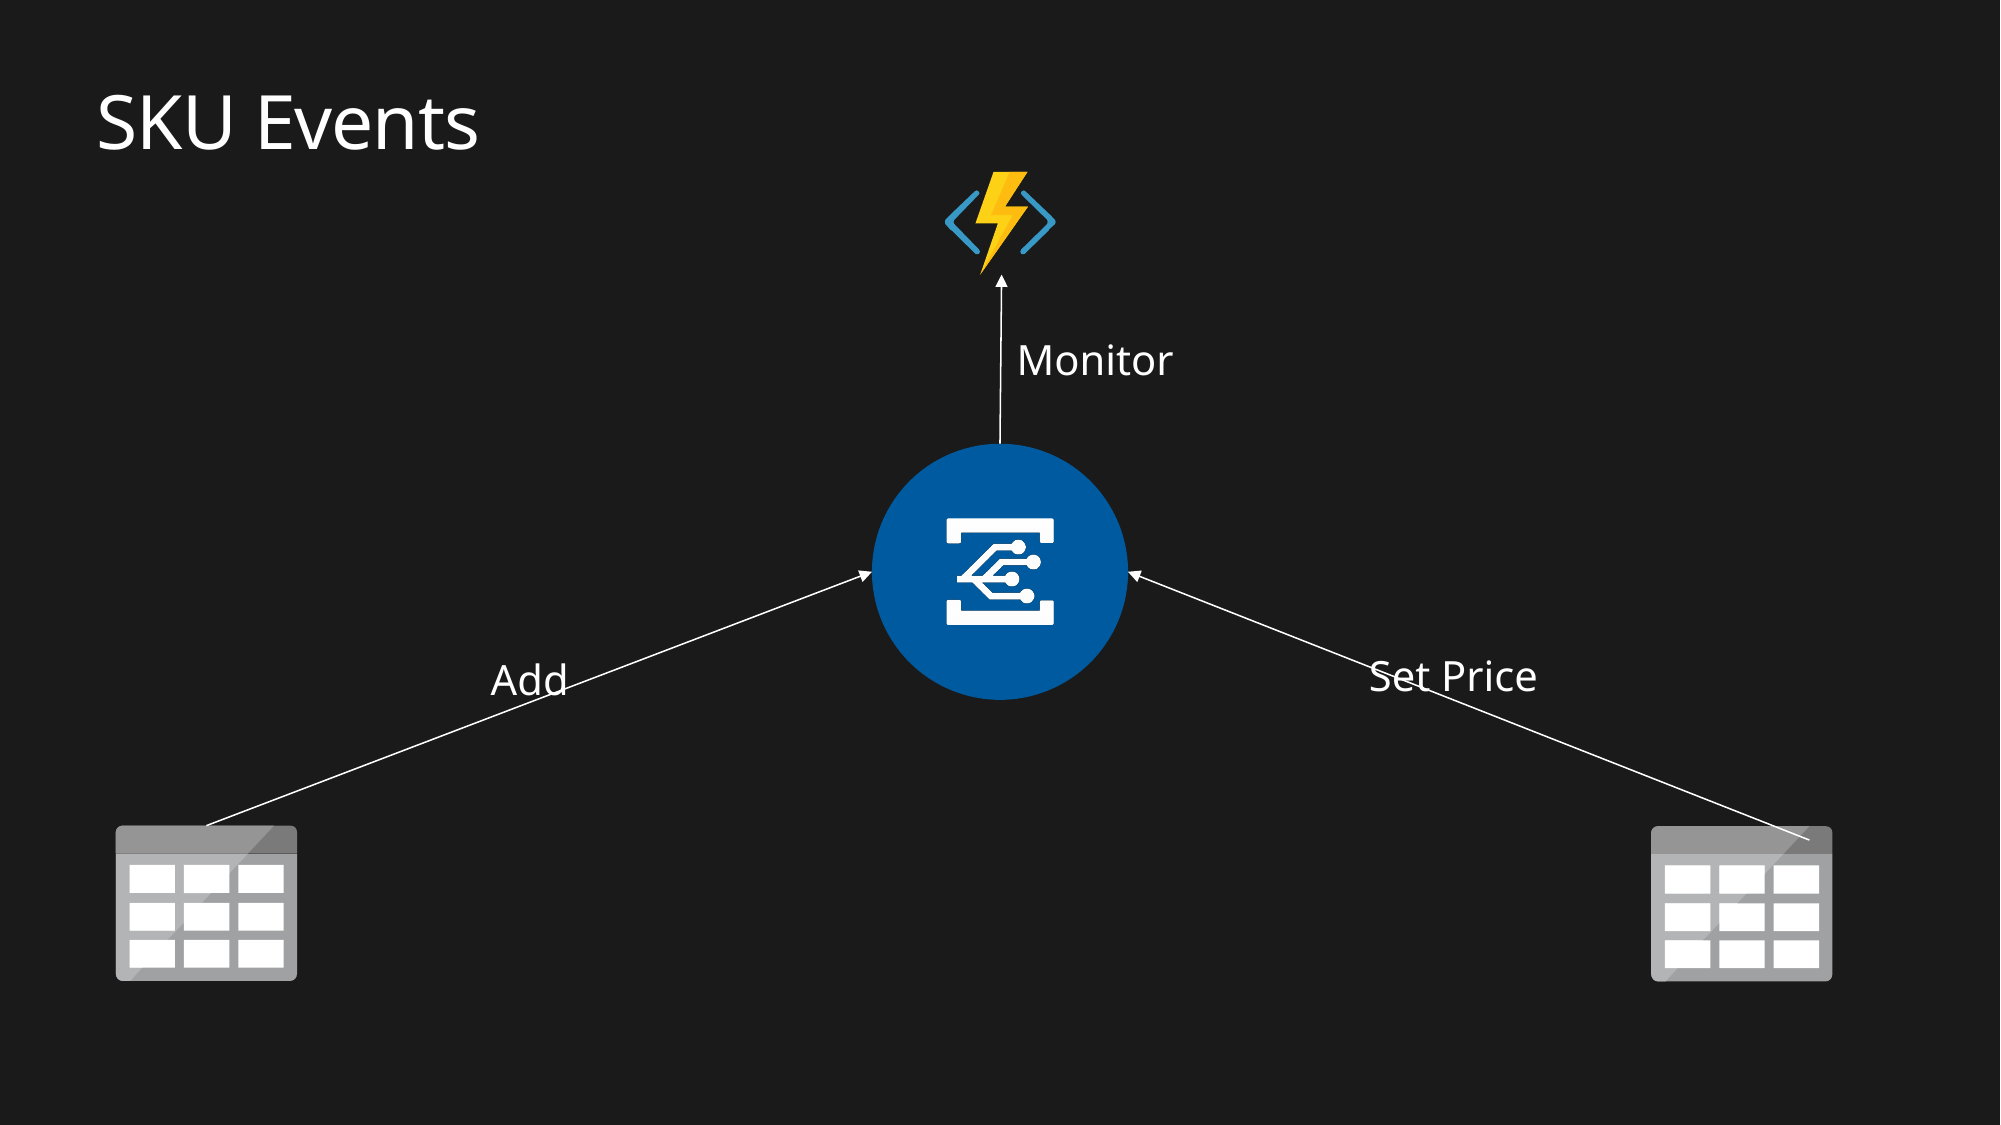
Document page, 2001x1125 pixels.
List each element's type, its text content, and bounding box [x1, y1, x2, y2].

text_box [1650, 825, 1833, 982]
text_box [1127, 571, 1652, 834]
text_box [115, 825, 298, 981]
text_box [290, 571, 873, 826]
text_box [944, 171, 1057, 275]
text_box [871, 443, 1129, 701]
title SKU Events [96, 75, 1904, 166]
text_box Monitor [1016, 333, 1174, 384]
